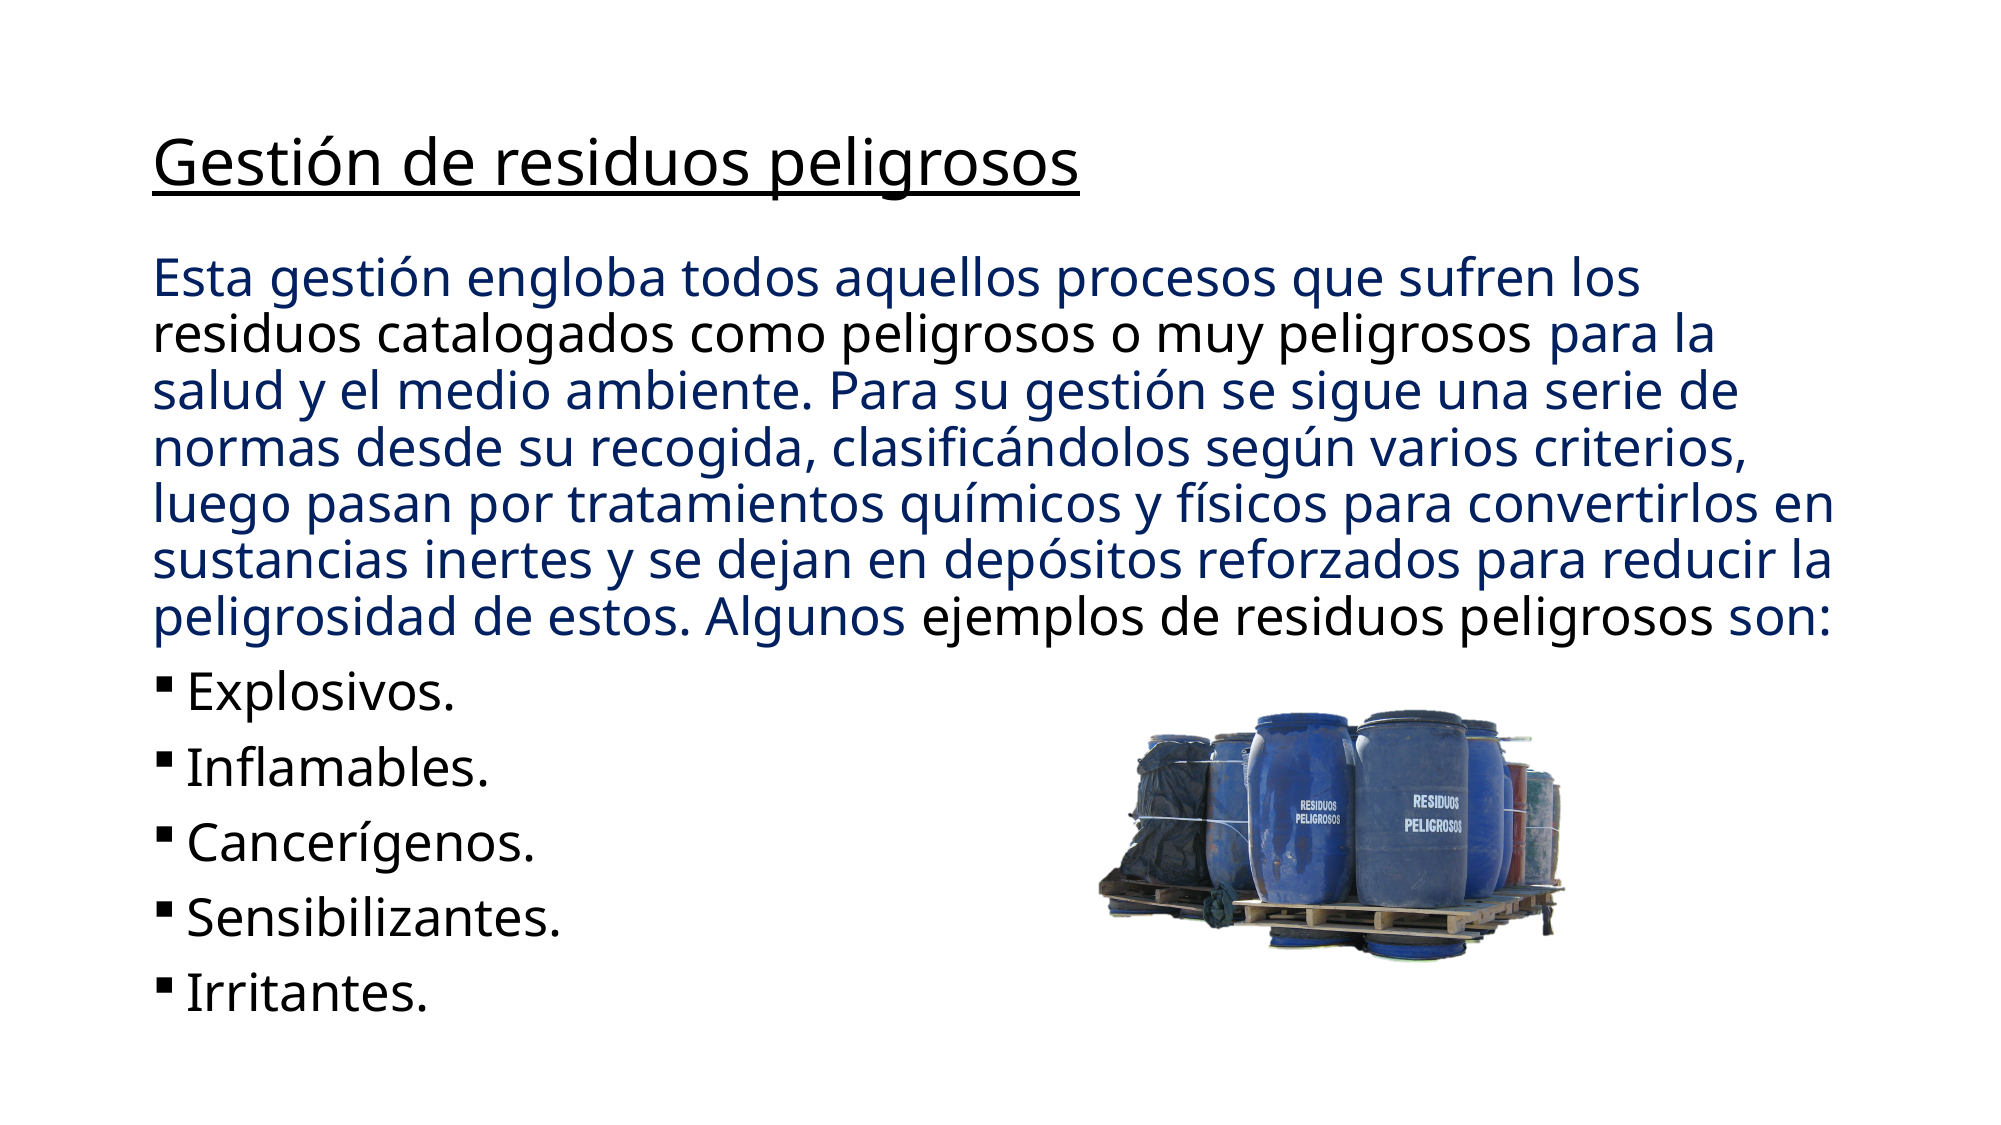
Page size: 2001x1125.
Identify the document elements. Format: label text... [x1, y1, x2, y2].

picture [999, 655, 1660, 1027]
title Gestión de residuos peligrosos [137, 59, 1863, 243]
list Esta gestión engloba todos aquellos procesos que sufren los residuos catalogados como peligrosos o muy peligrosos para la salud y el medio ambiente. Para su gestión se sigue una serie de normas desde su recogida, clasificándolos según varios criterios, luego pasan por tratamientos químicos y físicos para convertirlos en sustancias inertes y se dejan en depósitos reforzados para reducir la peligrosidad de estos. Algunos ejemplos de residuos peligrosos son: Explosivos. Inflamables. Cancerígenos. Sensibilizantes. Irritantes. [137, 243, 1863, 1066]
